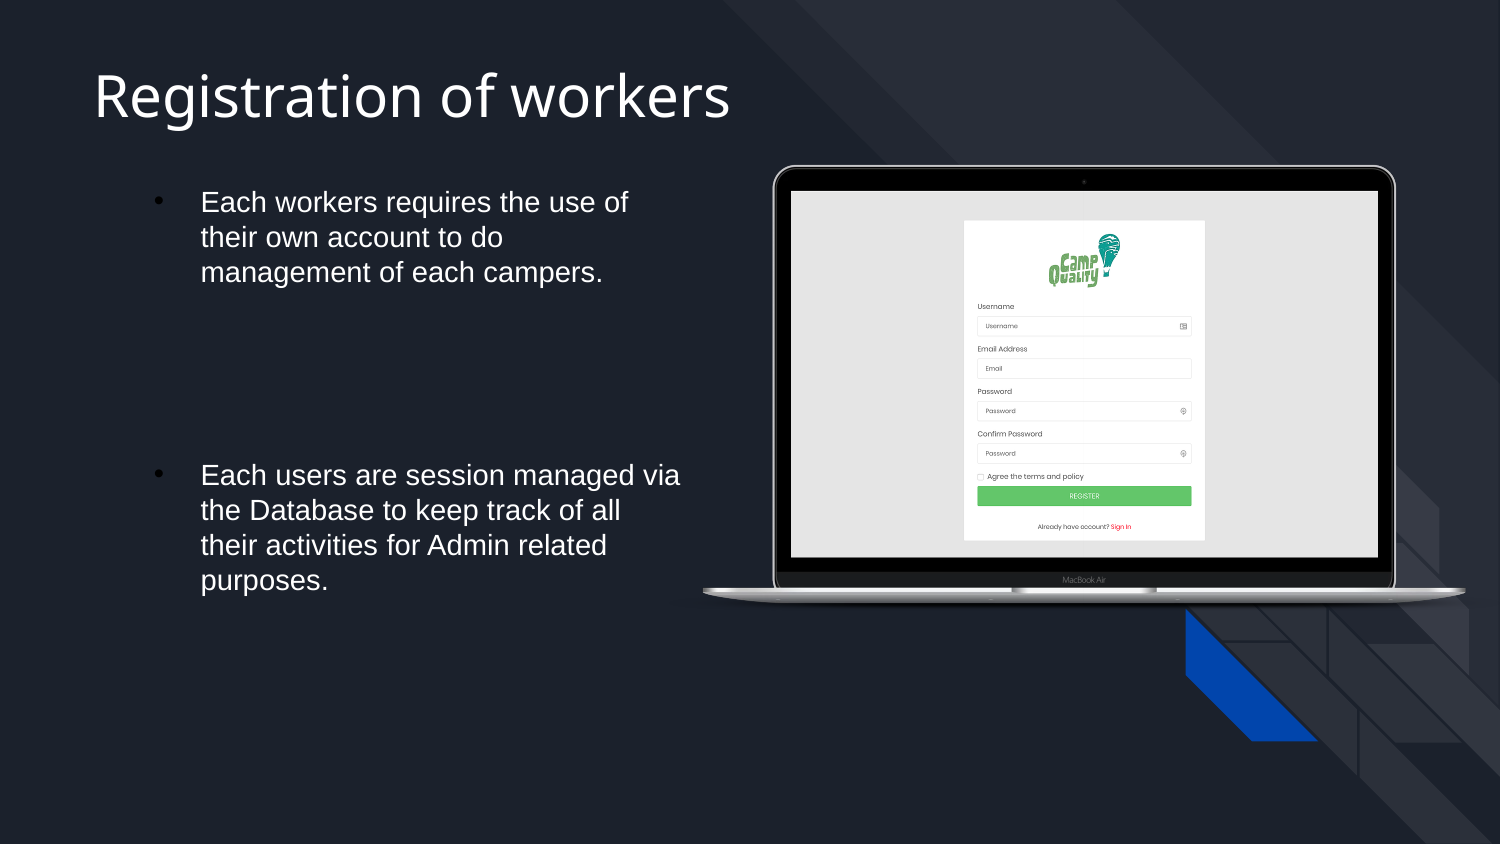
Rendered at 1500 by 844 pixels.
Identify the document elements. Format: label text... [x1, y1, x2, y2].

text_box [113, 143, 673, 695]
picture [668, 162, 1500, 611]
text_box Each workers requires the use of their own account to do management of each campers. Each users are session managed via the Database to keep track of all their activities for Admin related purposes. [138, 168, 698, 720]
title Registration of workers [78, 0, 831, 189]
